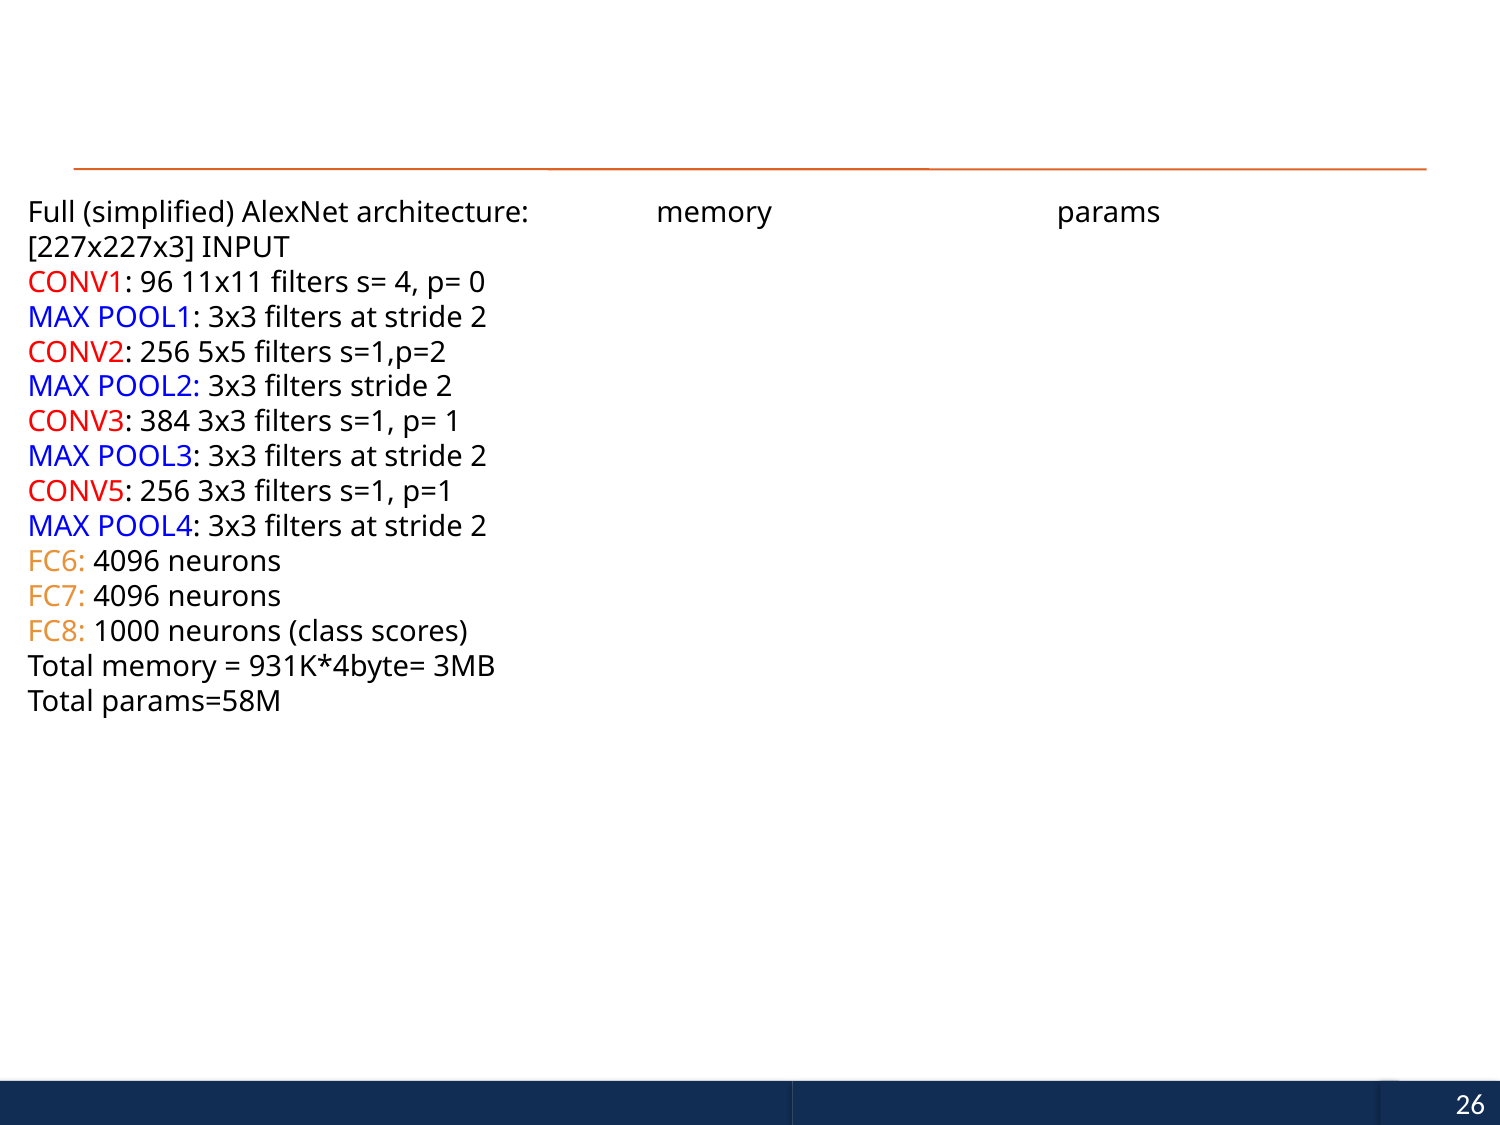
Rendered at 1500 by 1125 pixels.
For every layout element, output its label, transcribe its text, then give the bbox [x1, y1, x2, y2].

text_box Full (simplified) AlexNet architecture: memory params [227x227x3] INPUT CONV1: 96 11x11 filters s= 4, p= 0 MAX POOL1: 3x3 filters at stride 2 CONV2: 256 5x5 filters s=1,p=2 MAX POOL2: 3x3 filters stride 2 CONV3: 384 3x3 filters s=1, p= 1 MAX POOL3: 3x3 filters at stride 2 CONV5: 256 3x3 filters s=1, p=1 MAX POOL4: 3x3 filters at stride 2 FC6: 4096 neurons FC7: 4096 neurons FC8: 1000 neurons (class scores) Total memory = 931K*4byte= 3MB Total params=58M [12, 185, 1469, 725]
